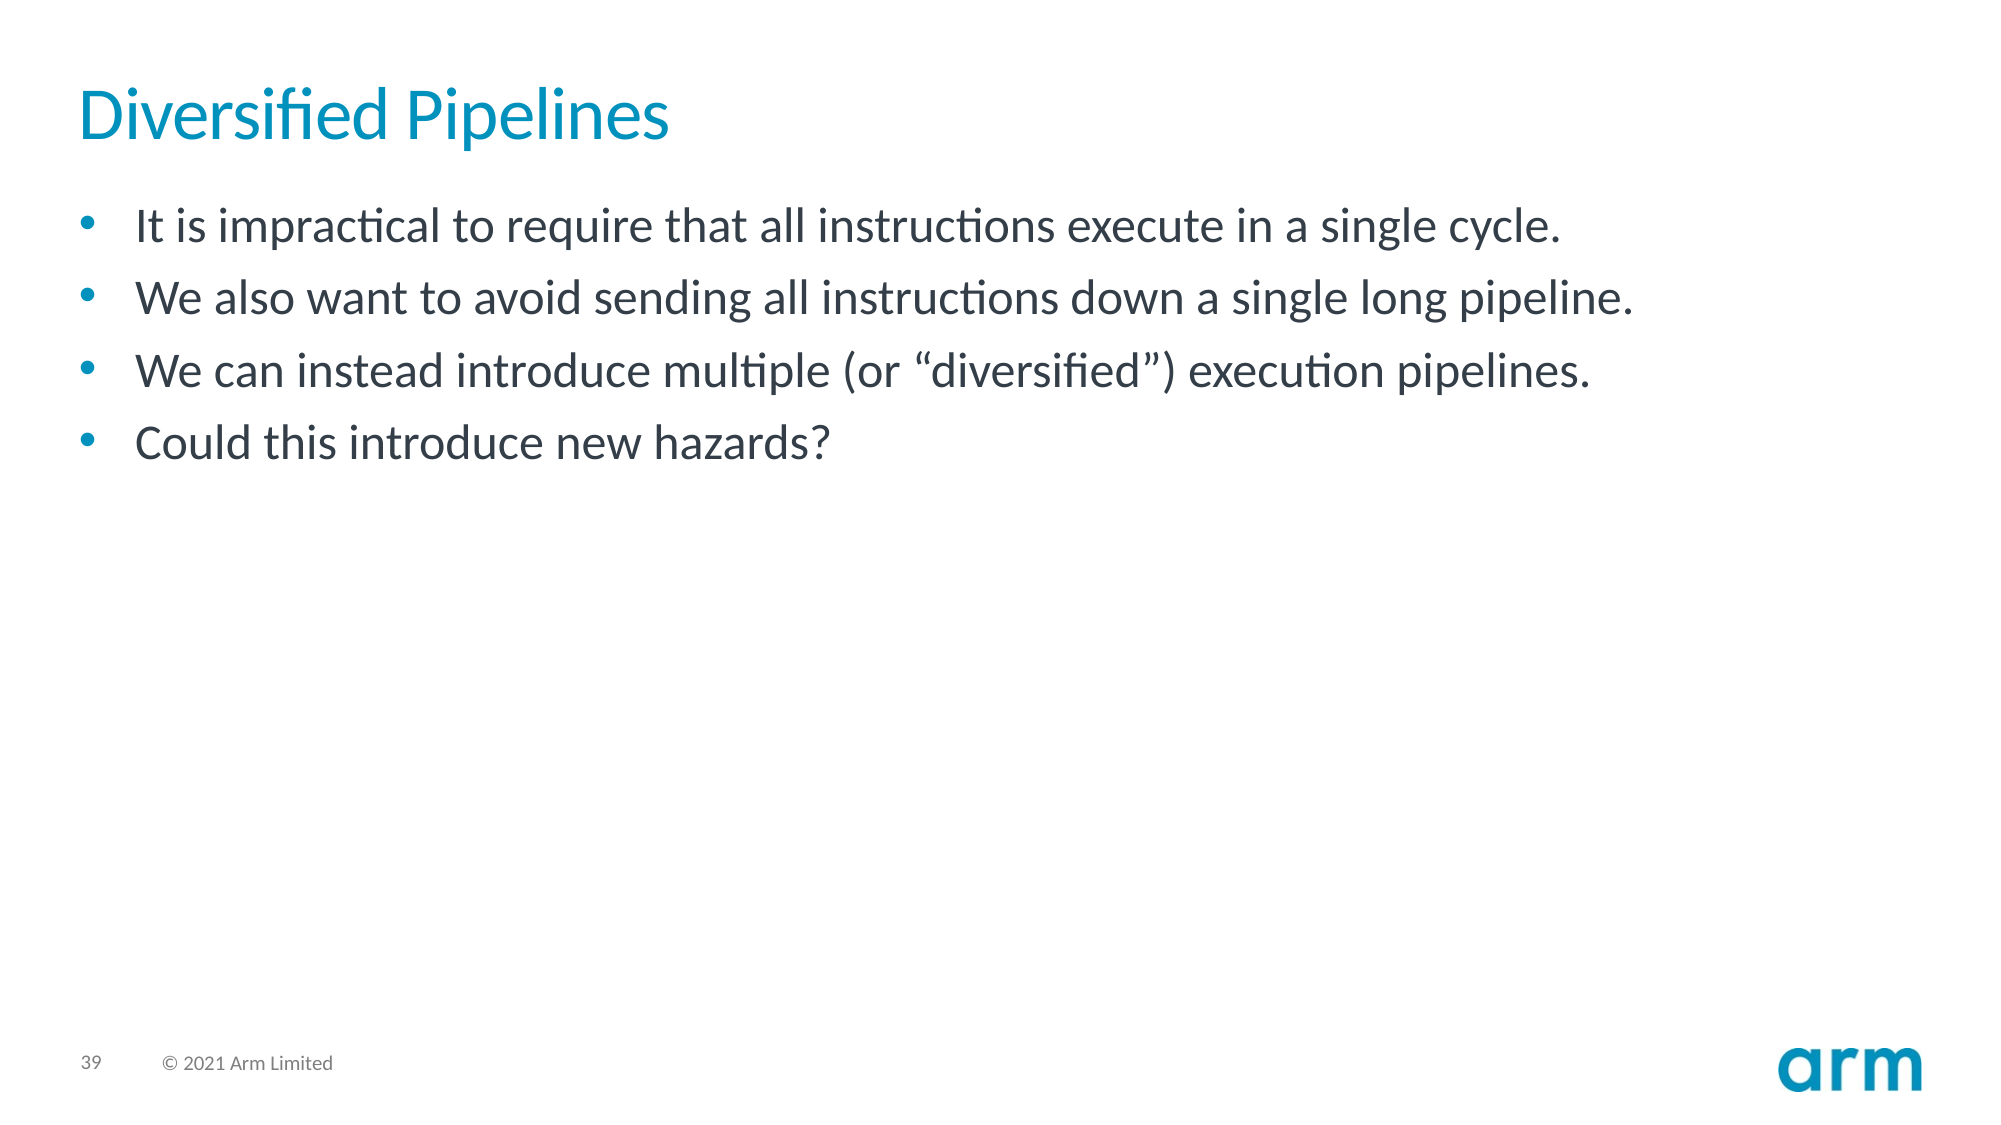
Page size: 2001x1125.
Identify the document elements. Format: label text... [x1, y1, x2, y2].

picture [1778, 1048, 1794, 1067]
list It is impractical to require that all instructions execute in a single cycle. We also want to avoid sending all instructions down a single long pipeline. We can instead introduce multiple (or “diversified”) execution pipelines. Could this introduce new hazards? [78, 192, 1922, 1004]
picture [1778, 1072, 1794, 1092]
picture [1889, 1048, 1903, 1053]
picture [1803, 1048, 1922, 1092]
picture [1788, 1056, 1812, 1083]
picture [1911, 1048, 1922, 1062]
title Diversified Pipelines [78, 78, 1922, 186]
